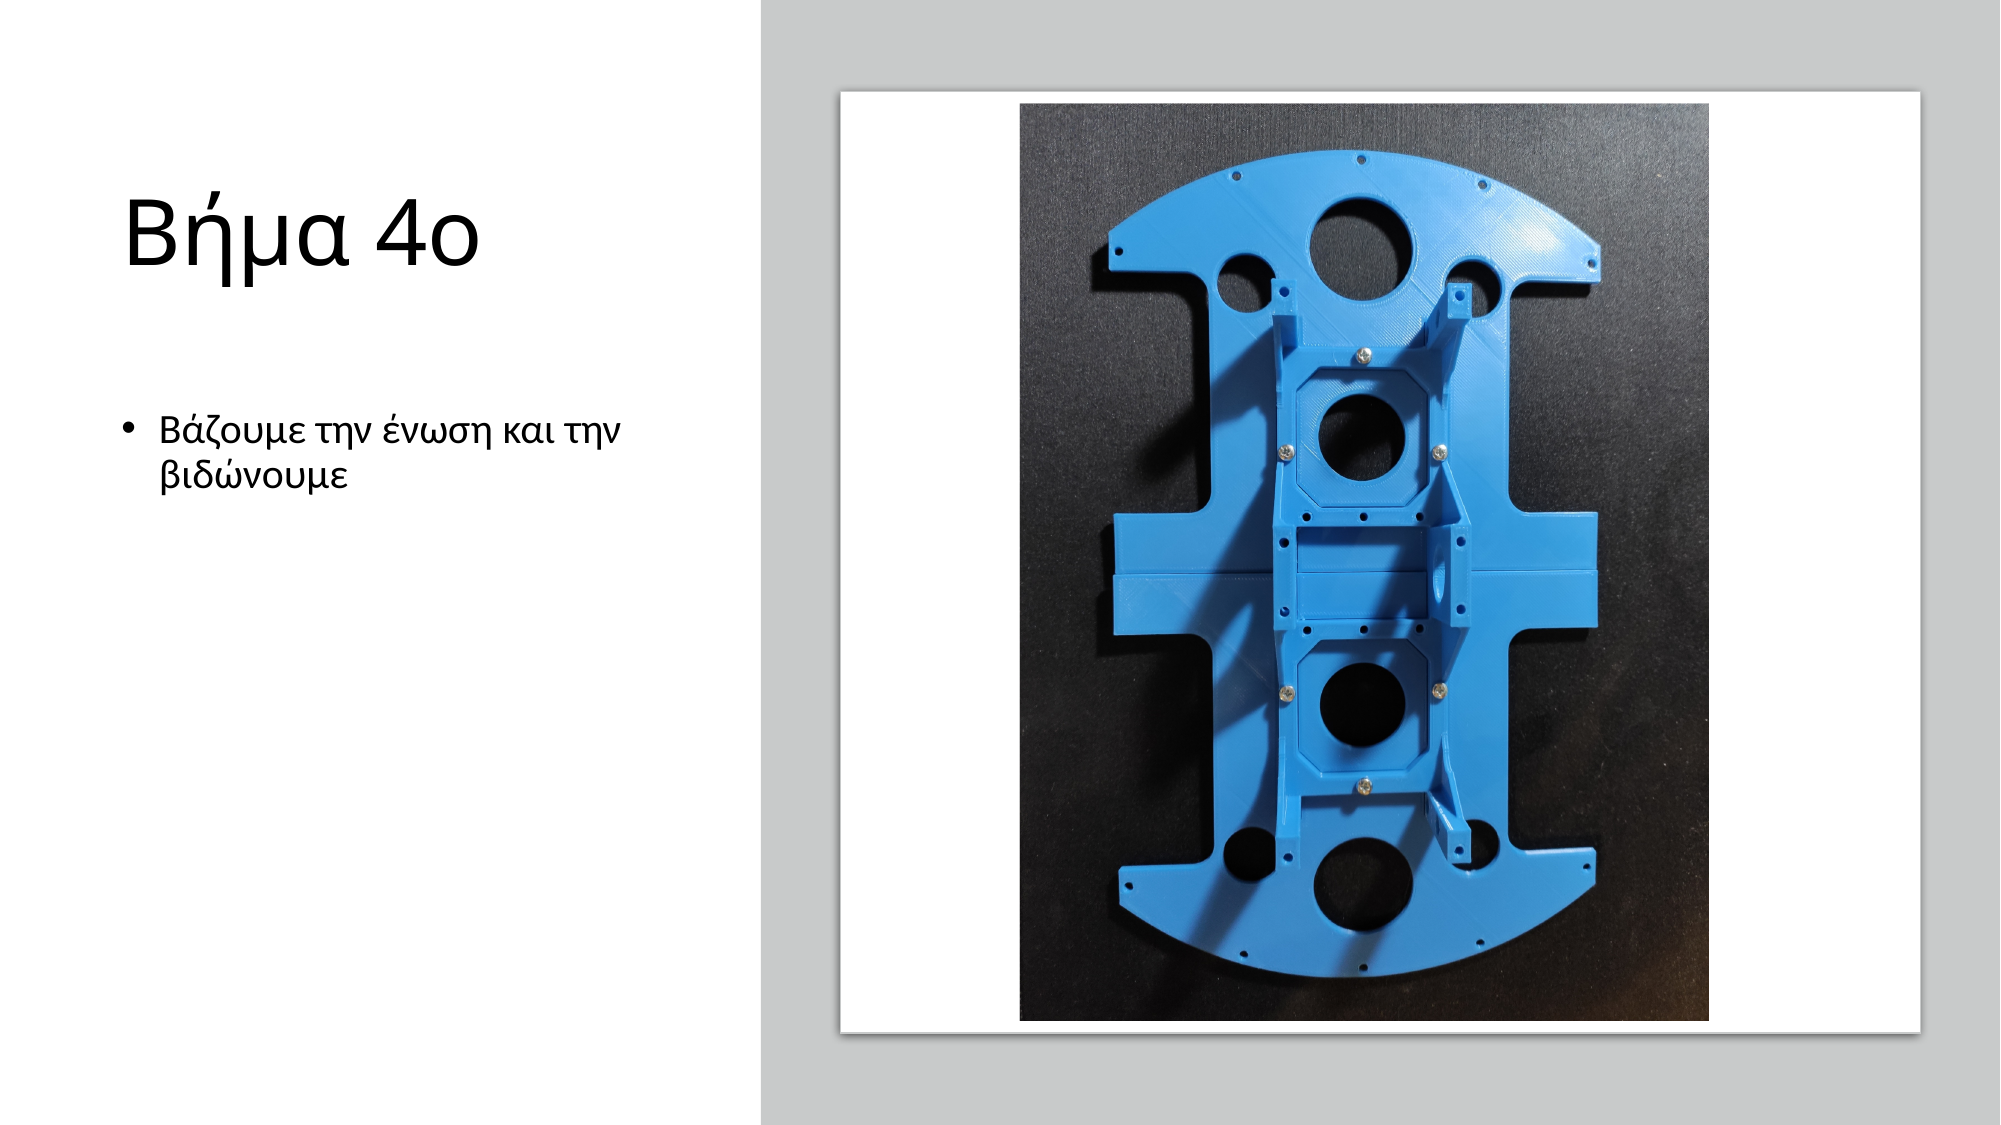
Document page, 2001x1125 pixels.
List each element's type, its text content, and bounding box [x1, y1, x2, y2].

picture [905, 104, 1823, 1020]
list Βάζουμε την ένωση και την βιδώνουμε [106, 399, 682, 1021]
title Βήμα 4ο [106, 103, 682, 370]
text_box [839, 90, 1922, 1034]
text_box [760, 0, 2000, 1125]
